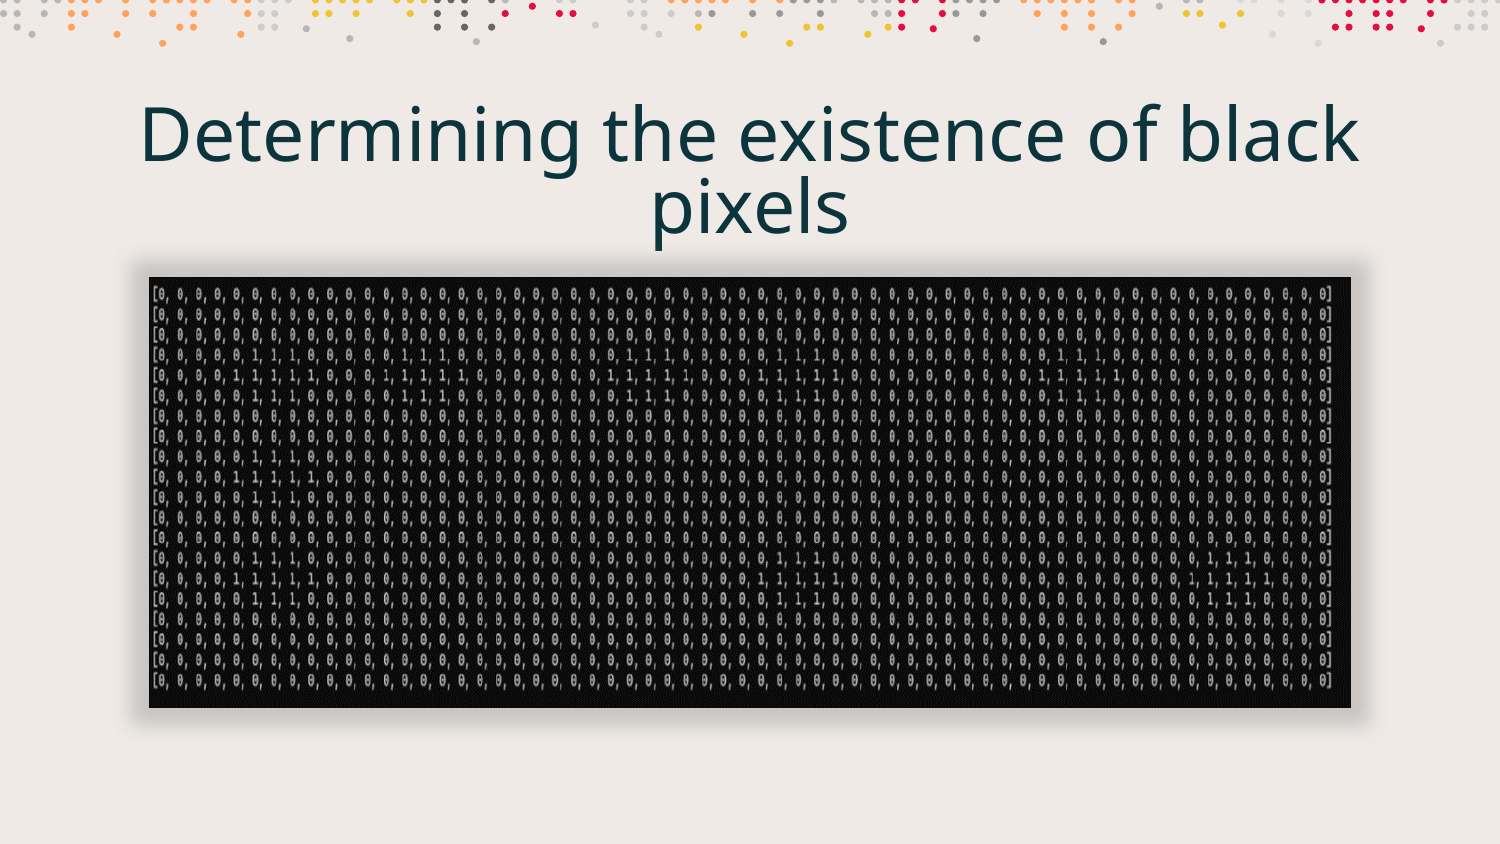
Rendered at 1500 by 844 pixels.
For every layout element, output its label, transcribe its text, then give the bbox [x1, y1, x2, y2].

title Determining the existence of black pixels [116, 88, 1383, 190]
picture [149, 277, 1351, 708]
